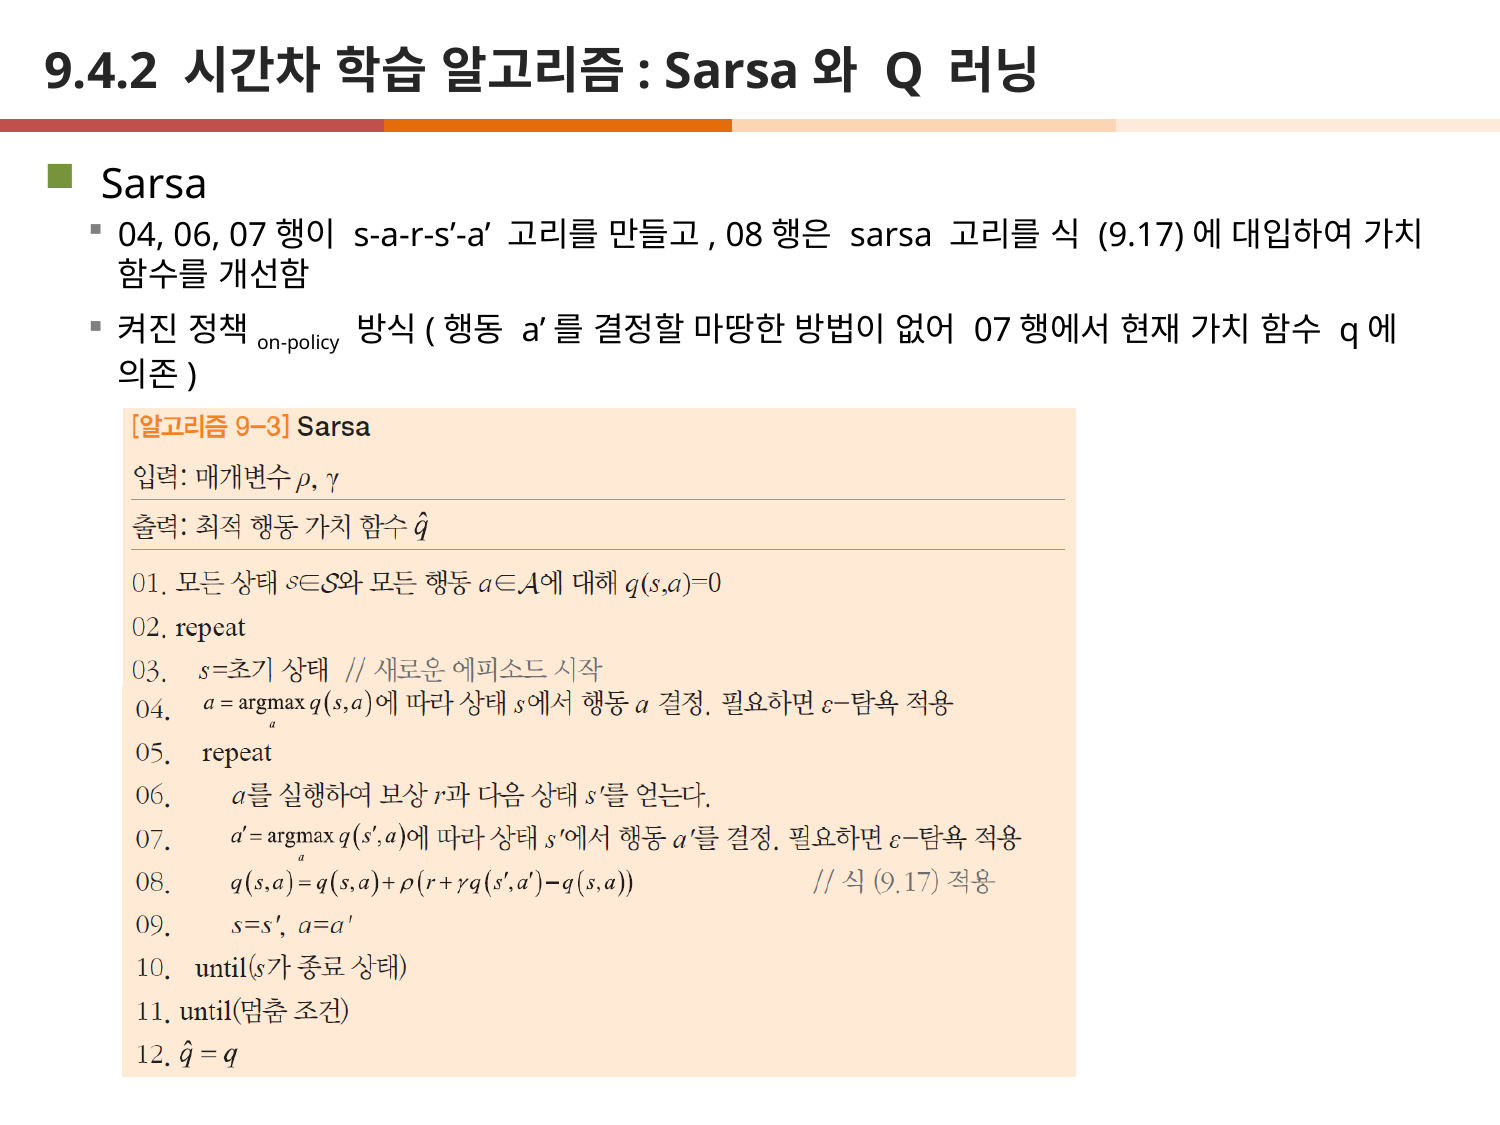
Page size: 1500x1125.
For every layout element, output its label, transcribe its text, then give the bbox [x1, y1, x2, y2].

list Sarsa 04, 06, 07행이 s-a-r-s’-a’ 고리를 만들고, 08행은 sarsa 고리를 식 (9.17)에 대입하여 가치 함수를 개선함 켜진 정책on-policy 방식(행동 a’를 결정할 마땅한 방법이 없어 07행에서 현재 가치 함수 q에 의존) [29, 148, 1471, 1083]
title 9.4.2 시간차 학습 알고리즘: Sarsa와 Q 러닝 [29, 23, 1270, 114]
picture [122, 408, 1076, 1077]
